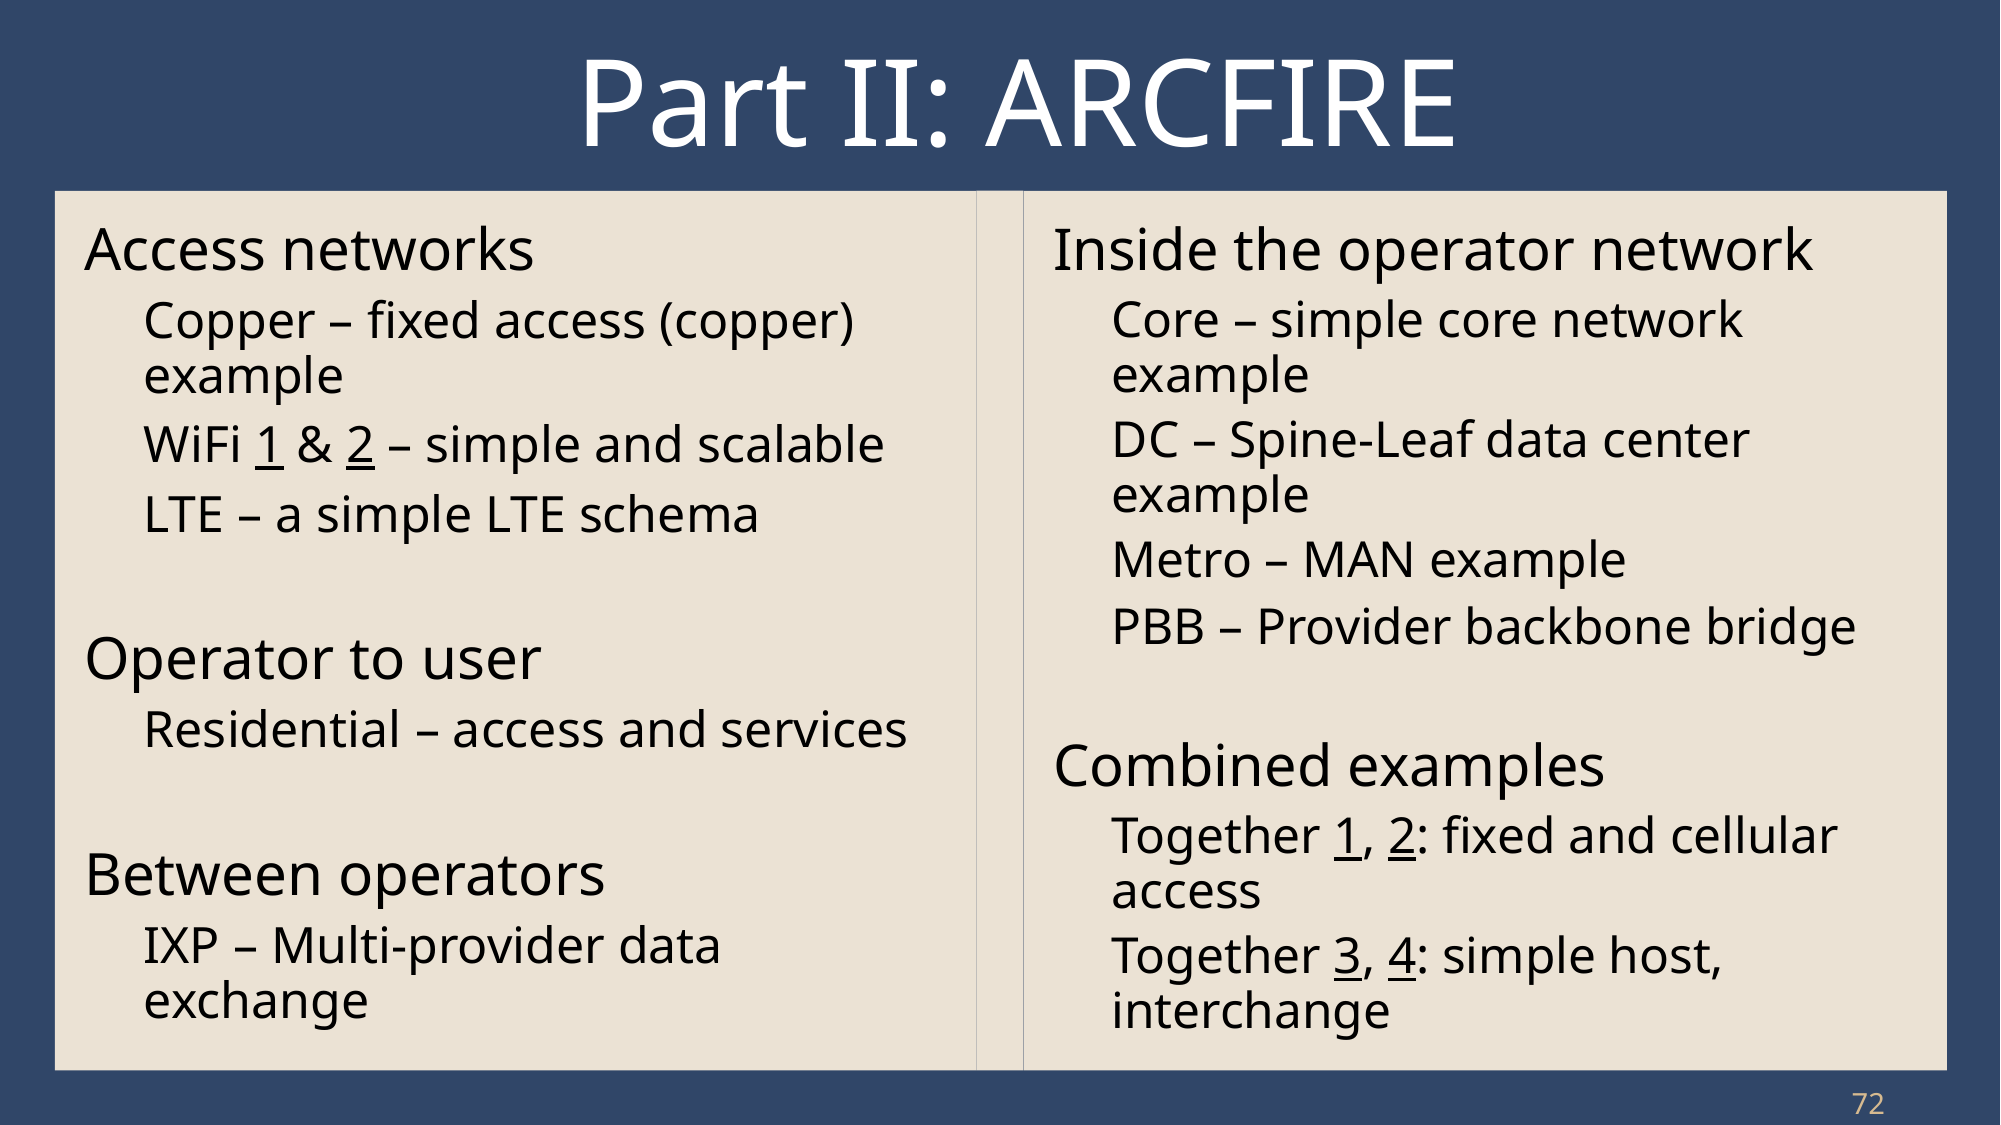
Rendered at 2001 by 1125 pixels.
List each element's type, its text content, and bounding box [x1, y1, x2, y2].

title Part II: ARCFIRE [0, 30, 1999, 185]
list Access networks Copper – fixed access (copper) example WiFi 1 & 2 – simple and scalable LTE – a simple LTE schema Operator to user Residential – access and services Between operators IXP – Multi-provider data exchange [54, 190, 977, 1071]
list Inside the operator network Core – simple core network example DC – Spine-Leaf data center example Metro – MAN example PBB – Provider backbone bridge Combined examples Together 1, 2: fixed and cellular access Together 3, 4: simple host, interchange [1023, 190, 1947, 1071]
